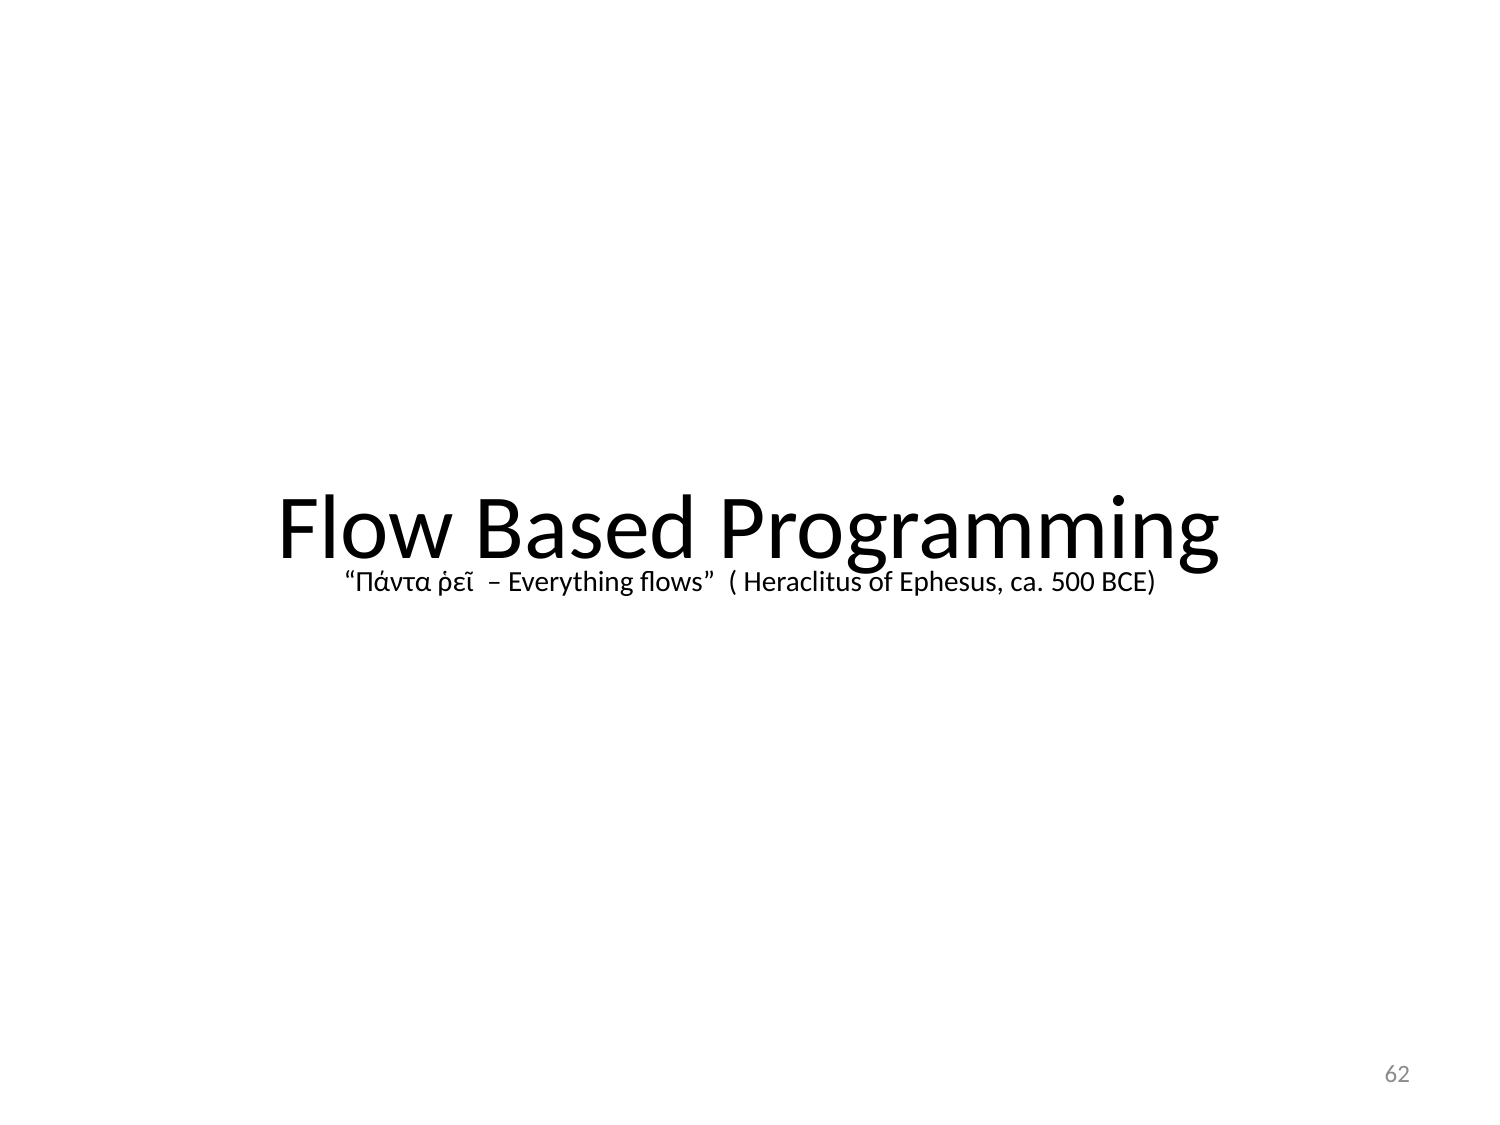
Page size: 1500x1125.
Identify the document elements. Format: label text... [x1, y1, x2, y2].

text_box “Πάντα ῥεῖ – Everything flows” ( Heraclitus of Ephesus, ca. 500 BCE) [52, 562, 1448, 625]
text_box Flow Based Programming [52, 467, 1448, 551]
slide_number 62 [1074, 1042, 1425, 1103]
